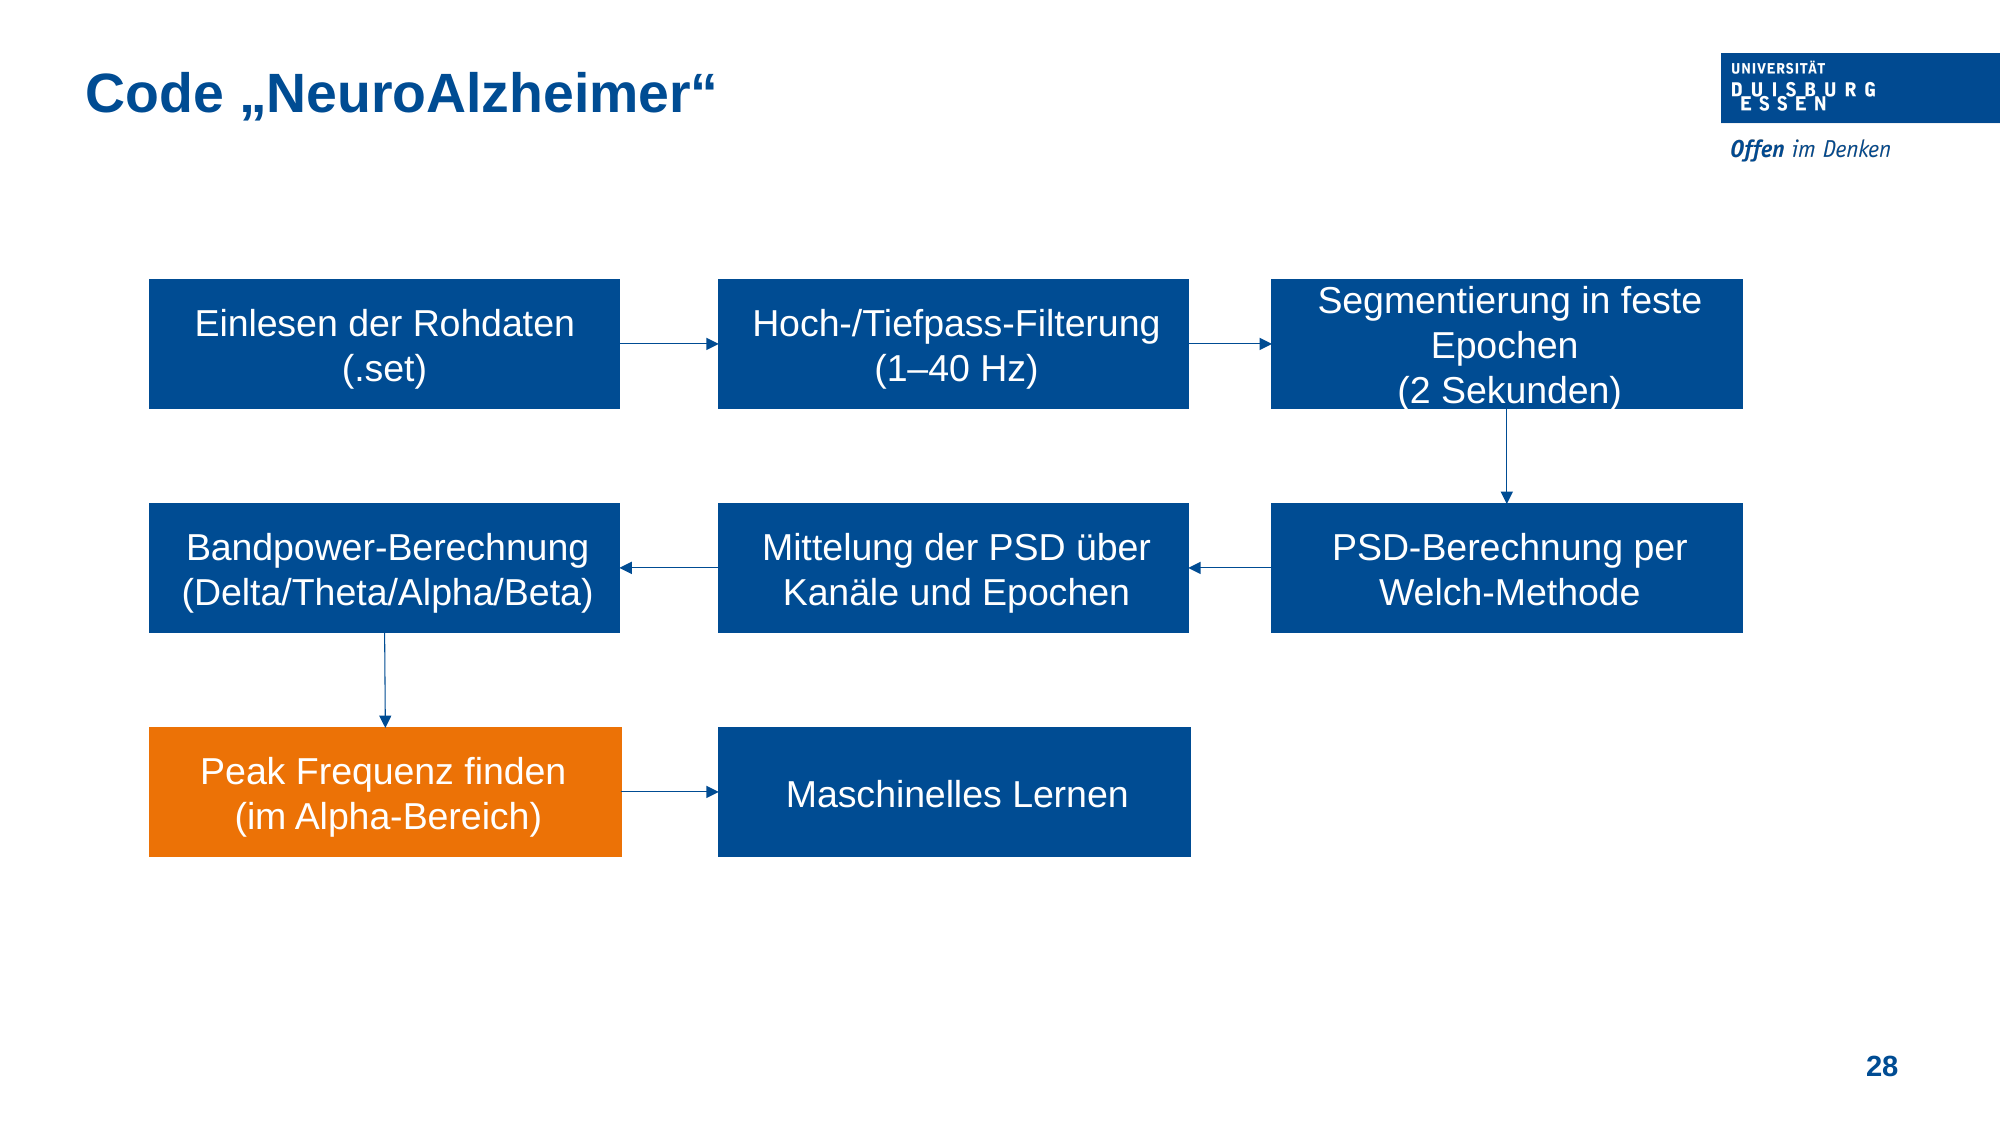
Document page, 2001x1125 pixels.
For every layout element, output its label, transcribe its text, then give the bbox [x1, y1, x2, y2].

text_box Maschinelles Lernen [718, 727, 1191, 857]
text_box Segmentierung in feste Epochen (2 Sekunden) [1271, 279, 1743, 409]
text_box Mittelung der PSD über Kanäle und Epochen [718, 503, 1189, 633]
list Code „NeuroAlzheimer“ [85, 57, 1694, 132]
picture [1721, 53, 2000, 162]
text_box Peak Frequenz finden (im Alpha-Bereich) [149, 727, 622, 857]
text_box Hoch-/Tiefpass-Filterung (1–40 Hz) [718, 279, 1189, 409]
text_box PSD-Berechnung per Welch-Methode [1271, 503, 1743, 633]
text_box Einlesen der Rohdaten (.set) [149, 279, 620, 409]
text_box Bandpower-Berechnung (Delta/Theta/Alpha/Beta) [149, 503, 620, 633]
slide_number 28 [1677, 1039, 1914, 1081]
